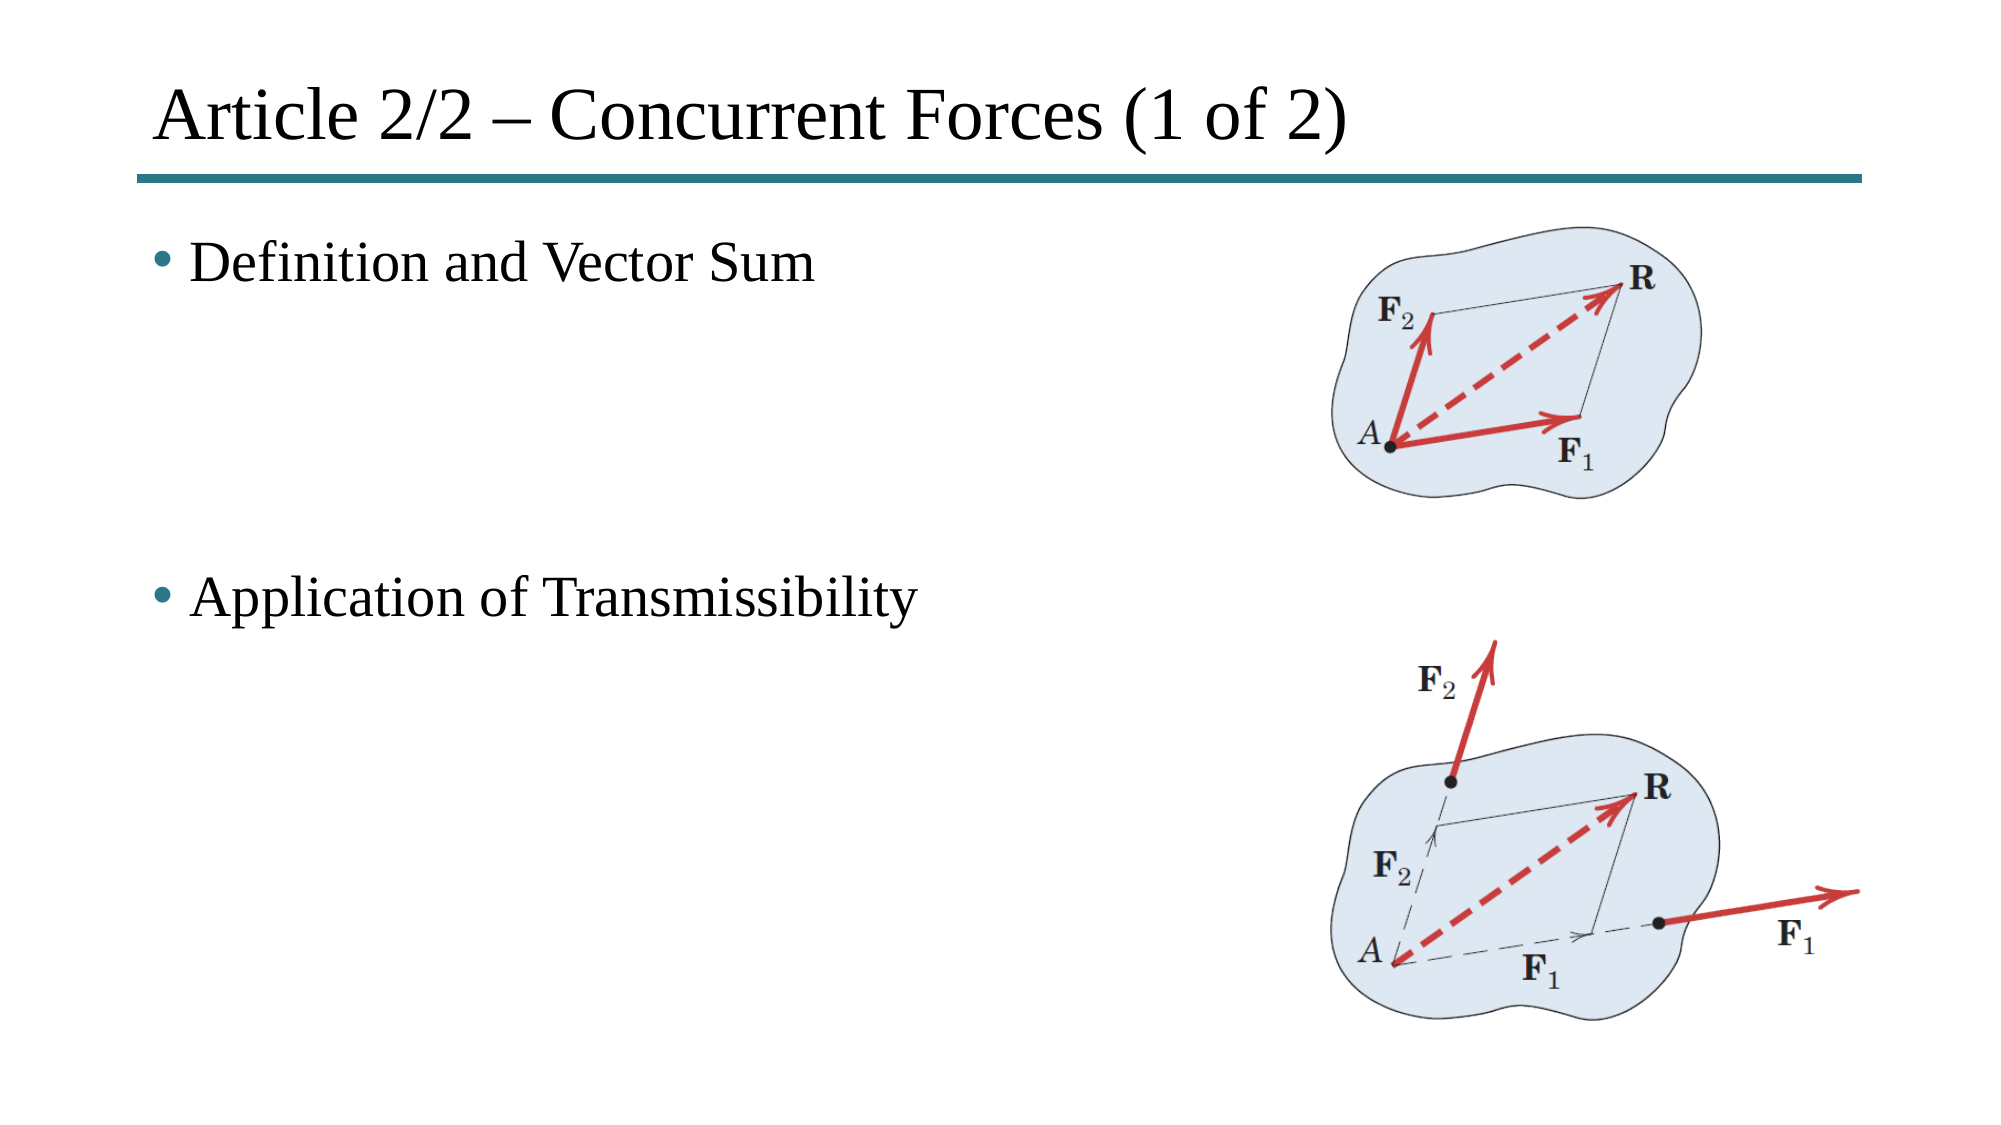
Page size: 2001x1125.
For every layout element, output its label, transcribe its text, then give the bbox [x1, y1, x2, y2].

list Definition and Vector Sum Application of Transmissibility [137, 223, 1863, 1091]
title Article 2/2 – Concurrent Forces (1 of 2) [137, 59, 1863, 170]
picture [1328, 637, 1863, 1021]
picture [1327, 223, 1704, 502]
